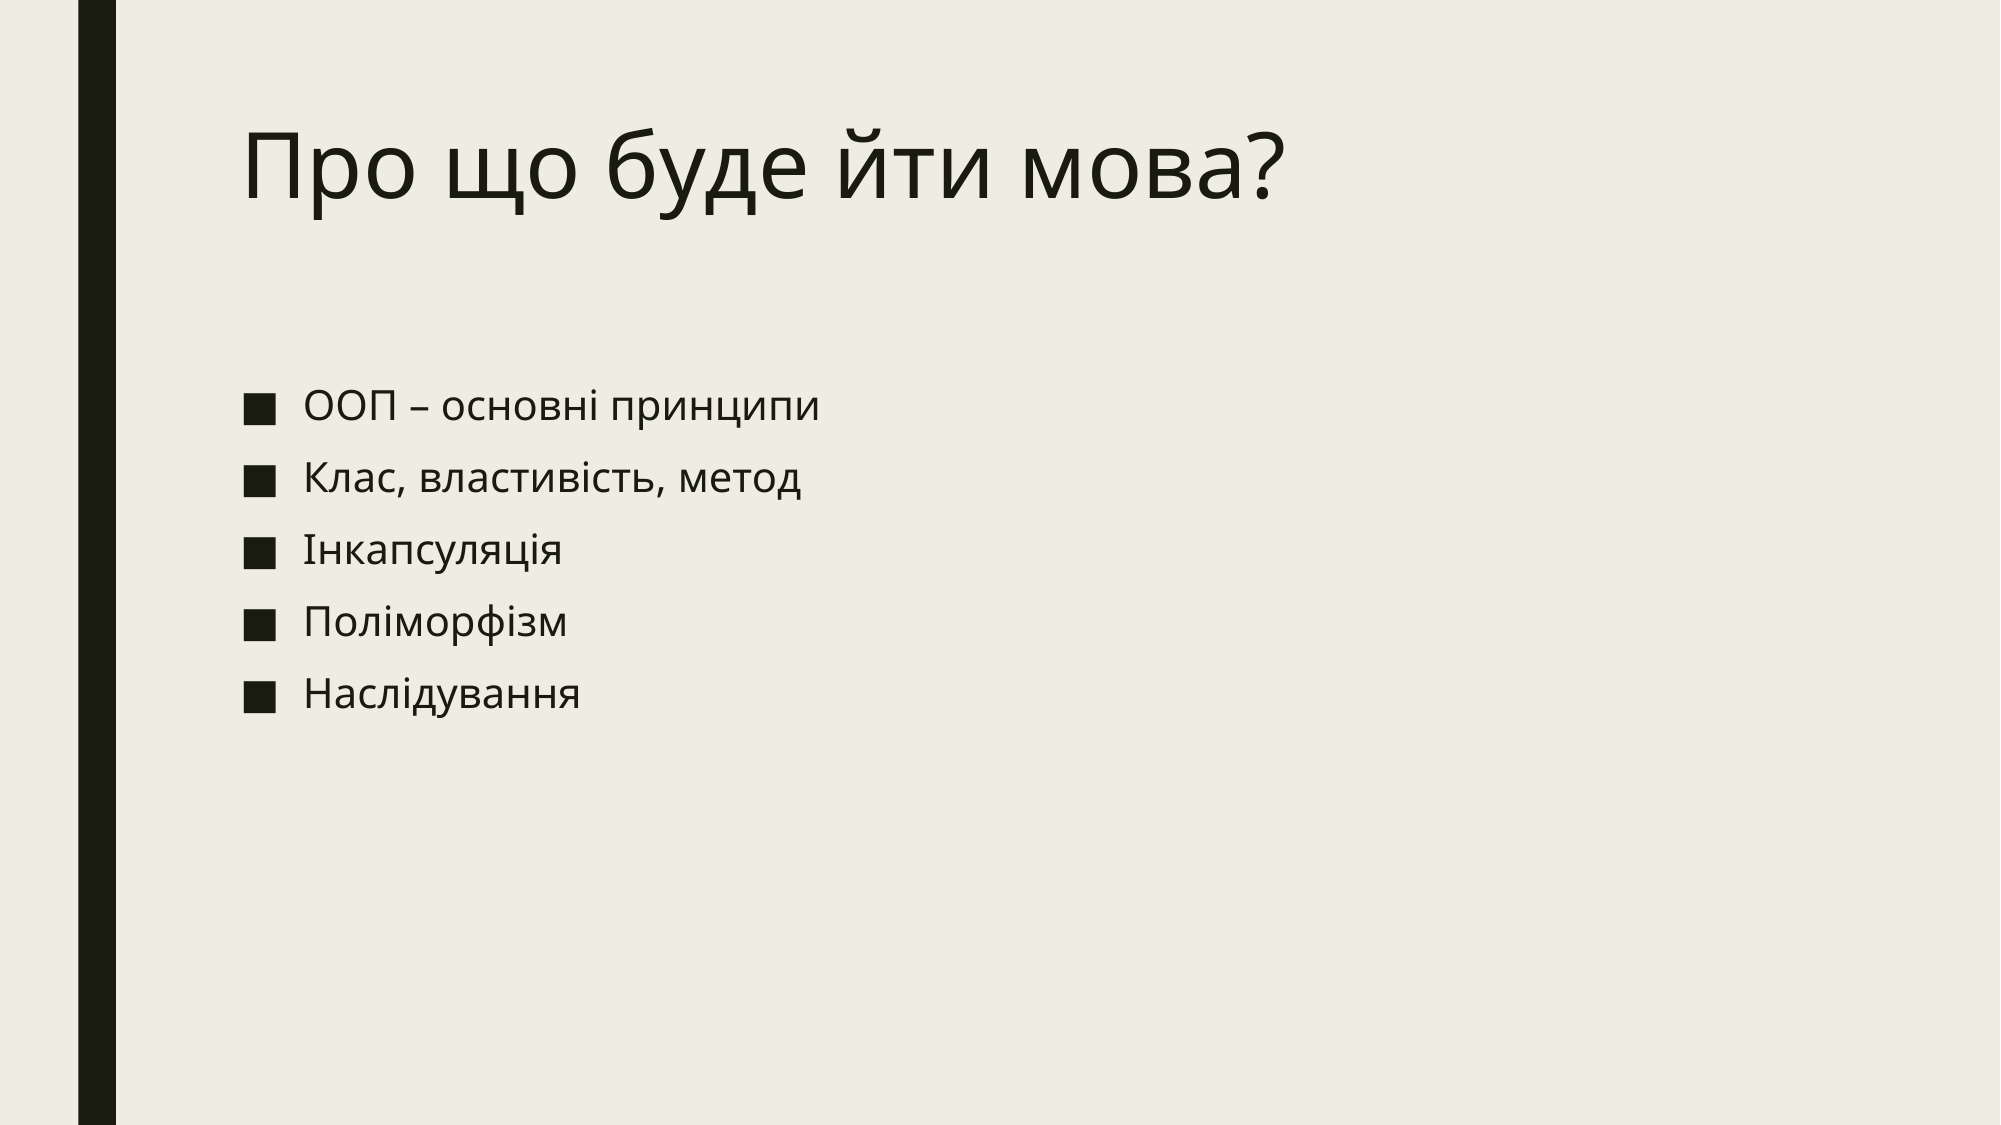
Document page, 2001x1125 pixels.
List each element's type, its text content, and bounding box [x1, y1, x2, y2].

title Про що буде йти мова? [225, 112, 1800, 270]
list ООП – основні принципи Клас, властивість, метод Інкапсуляція Поліморфізм Наслідування [225, 375, 1800, 963]
